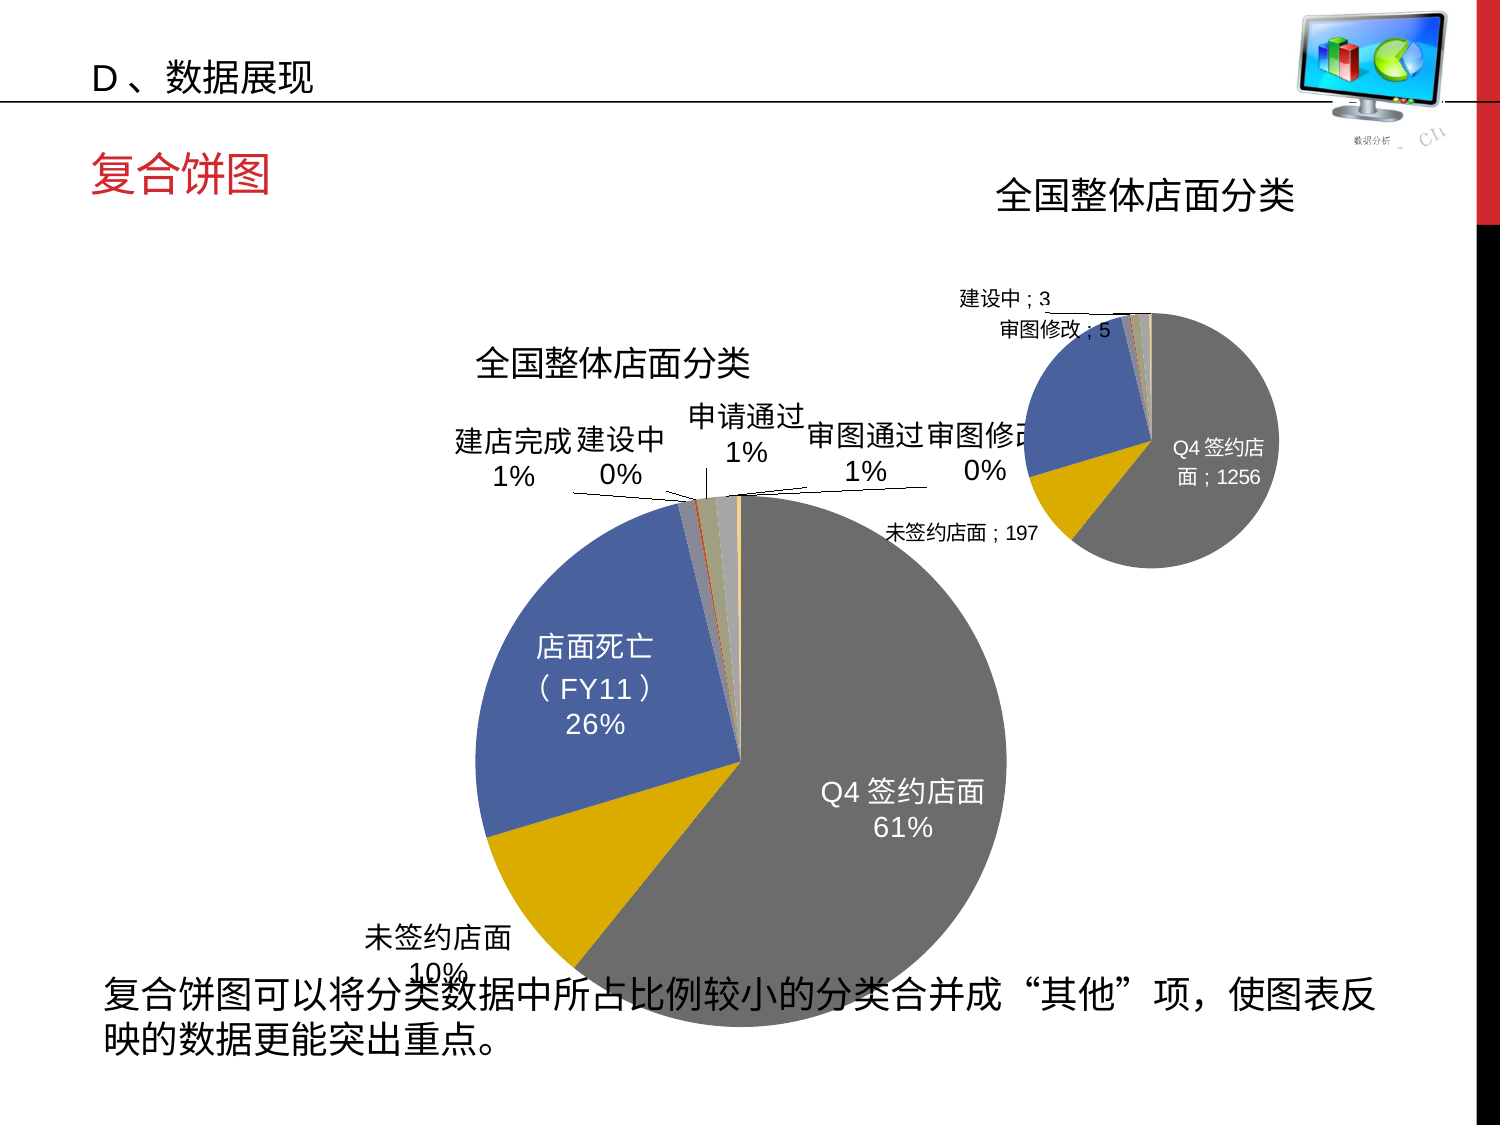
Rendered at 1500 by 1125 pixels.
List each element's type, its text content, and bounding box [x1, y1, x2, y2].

title 复合饼图 [75, 137, 820, 209]
picture [1281, 5, 1473, 149]
text_box 复合饼图可以将分类数据中所占比例较小的分类合并成“其他”项，使图表反映的数据更能突出重点。 [88, 964, 1400, 1069]
text_box D、数据展现 [76, 19, 1027, 106]
chart [74, 136, 1472, 1060]
